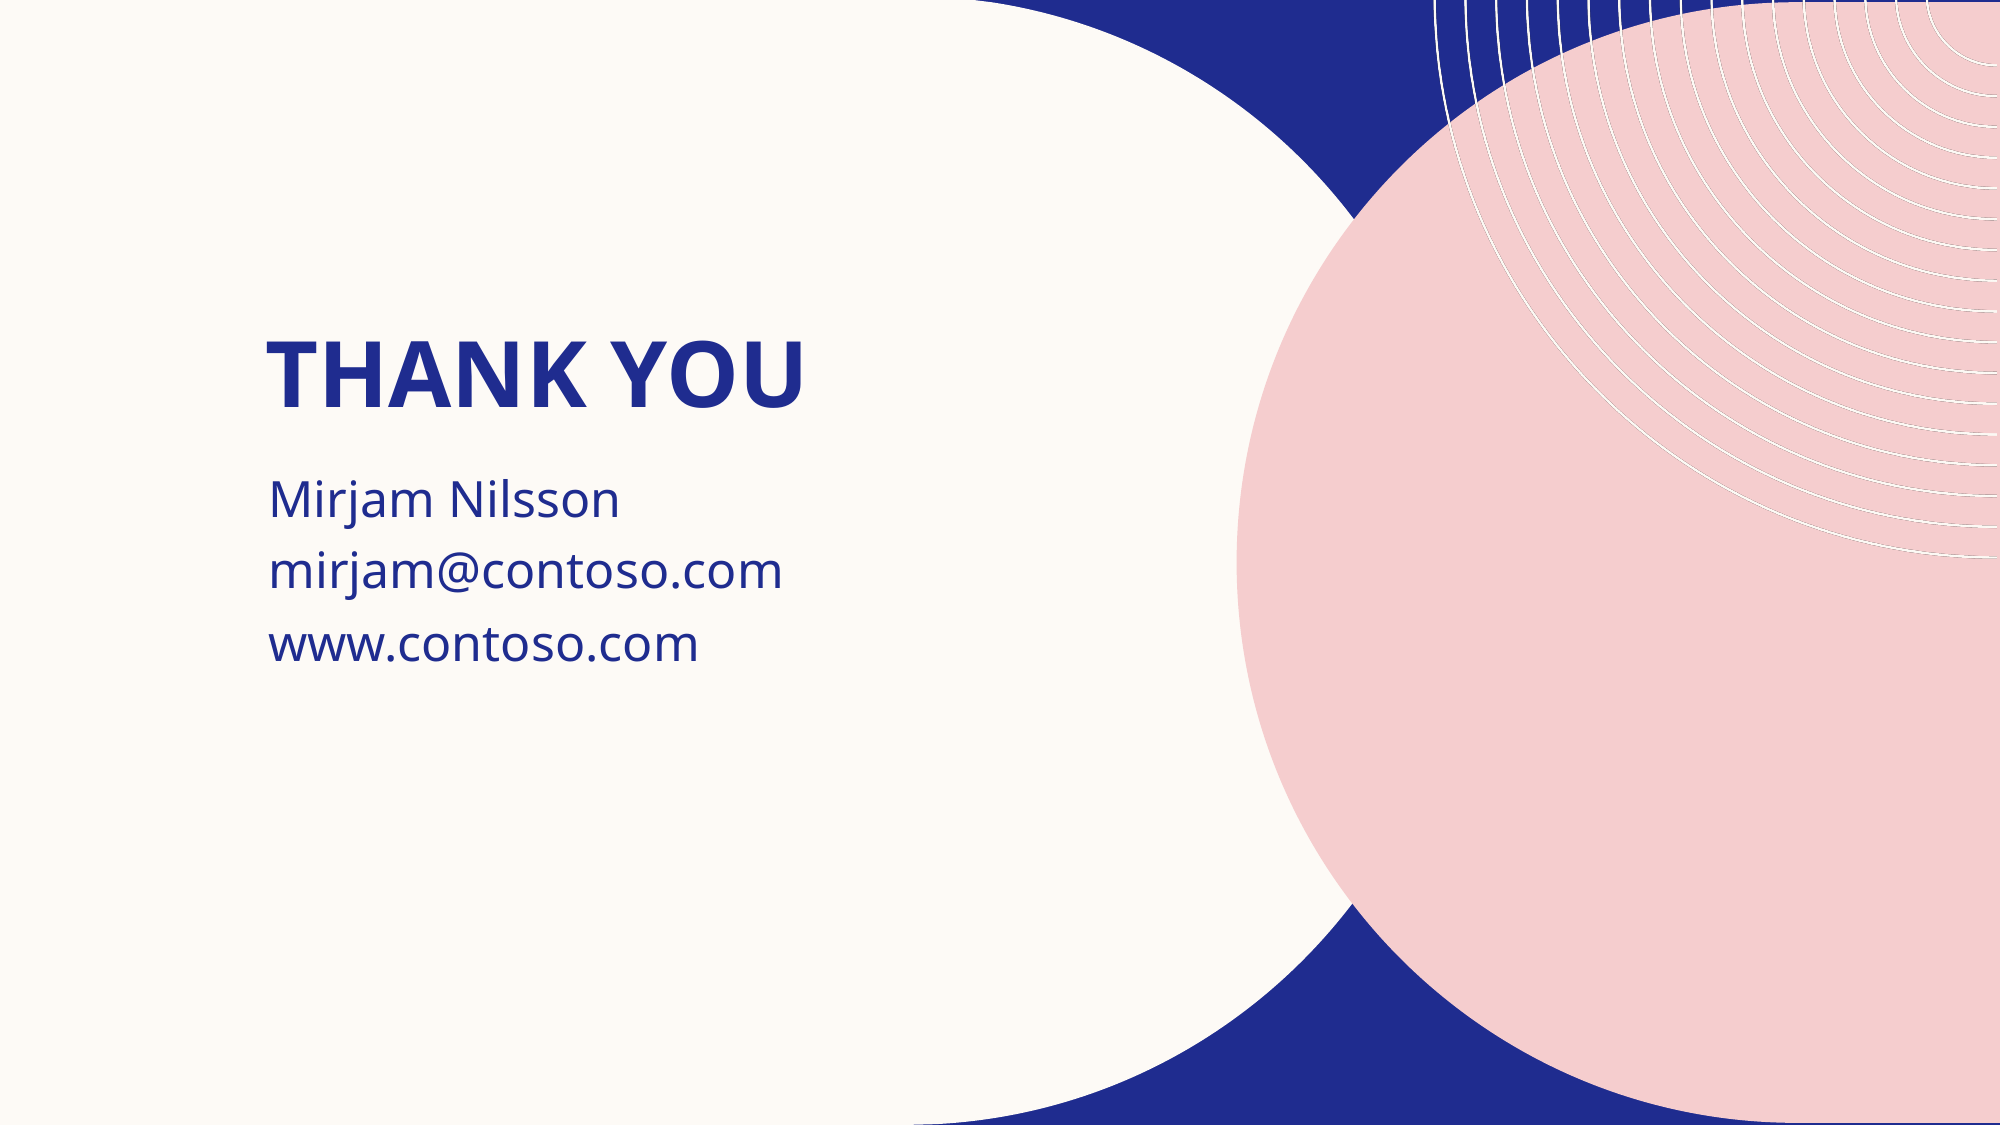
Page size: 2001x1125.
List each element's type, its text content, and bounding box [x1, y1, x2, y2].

picture [1433, 0, 1997, 559]
title THANK YOU [250, 323, 935, 434]
subtitle Mirjam Nilsson​ mirjam@contoso.com www.contoso.com [253, 467, 938, 824]
